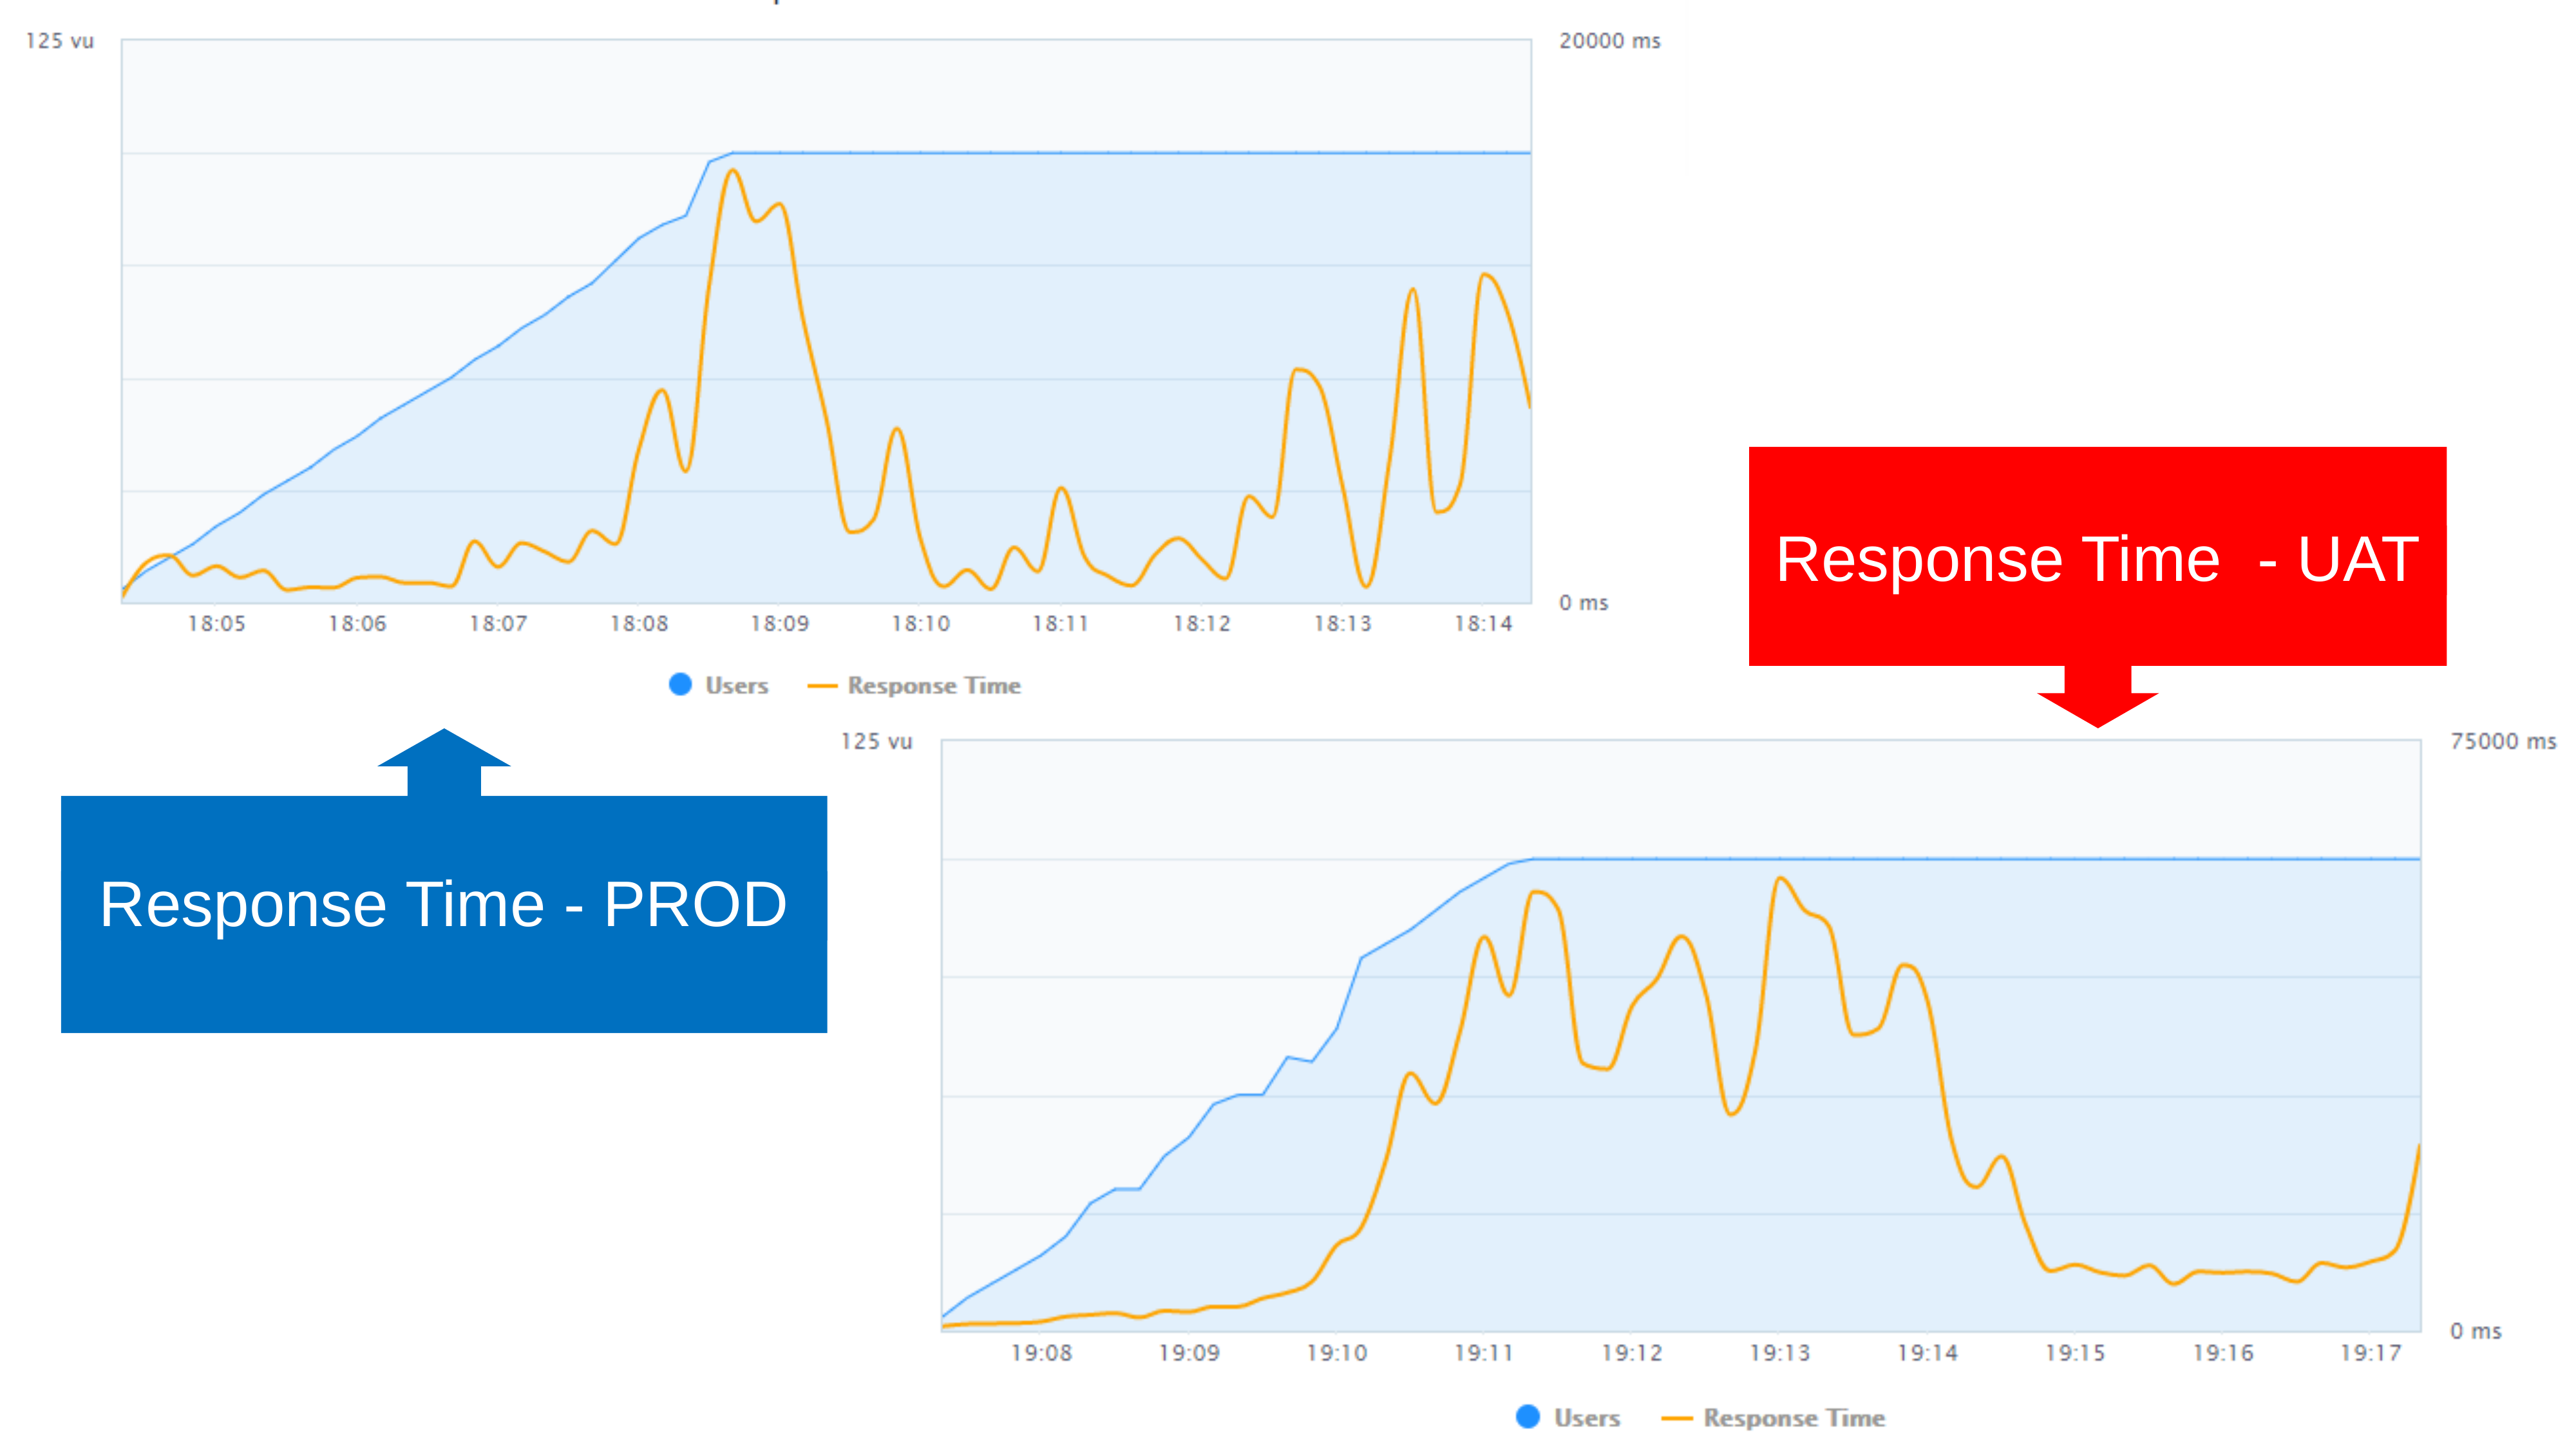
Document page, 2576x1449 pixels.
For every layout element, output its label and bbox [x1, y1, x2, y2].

picture [0, 0, 2576, 1449]
text_box [61, 728, 828, 1034]
text_box [1748, 446, 2447, 729]
